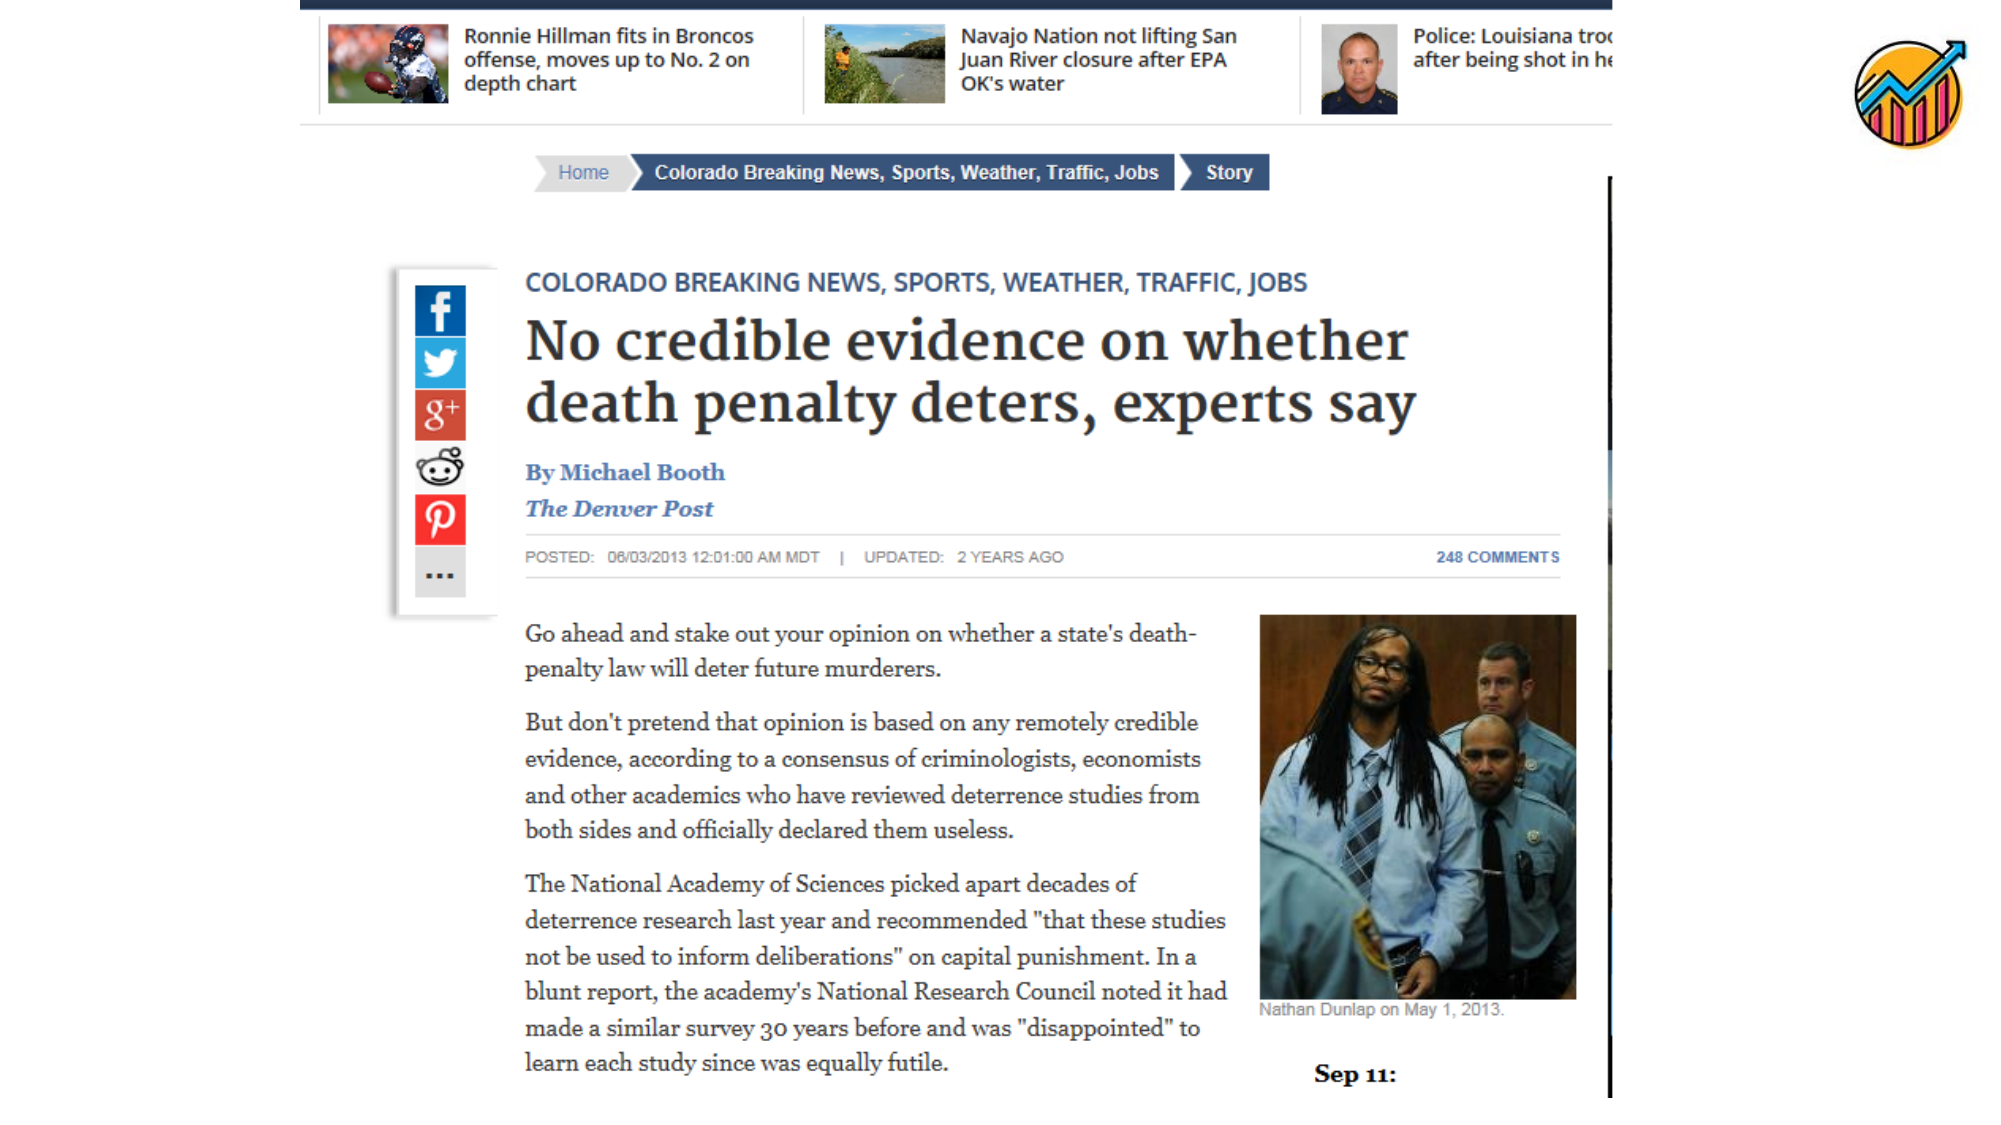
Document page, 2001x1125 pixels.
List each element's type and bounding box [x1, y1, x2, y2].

picture [299, 0, 1613, 1098]
picture [1820, 5, 2000, 185]
